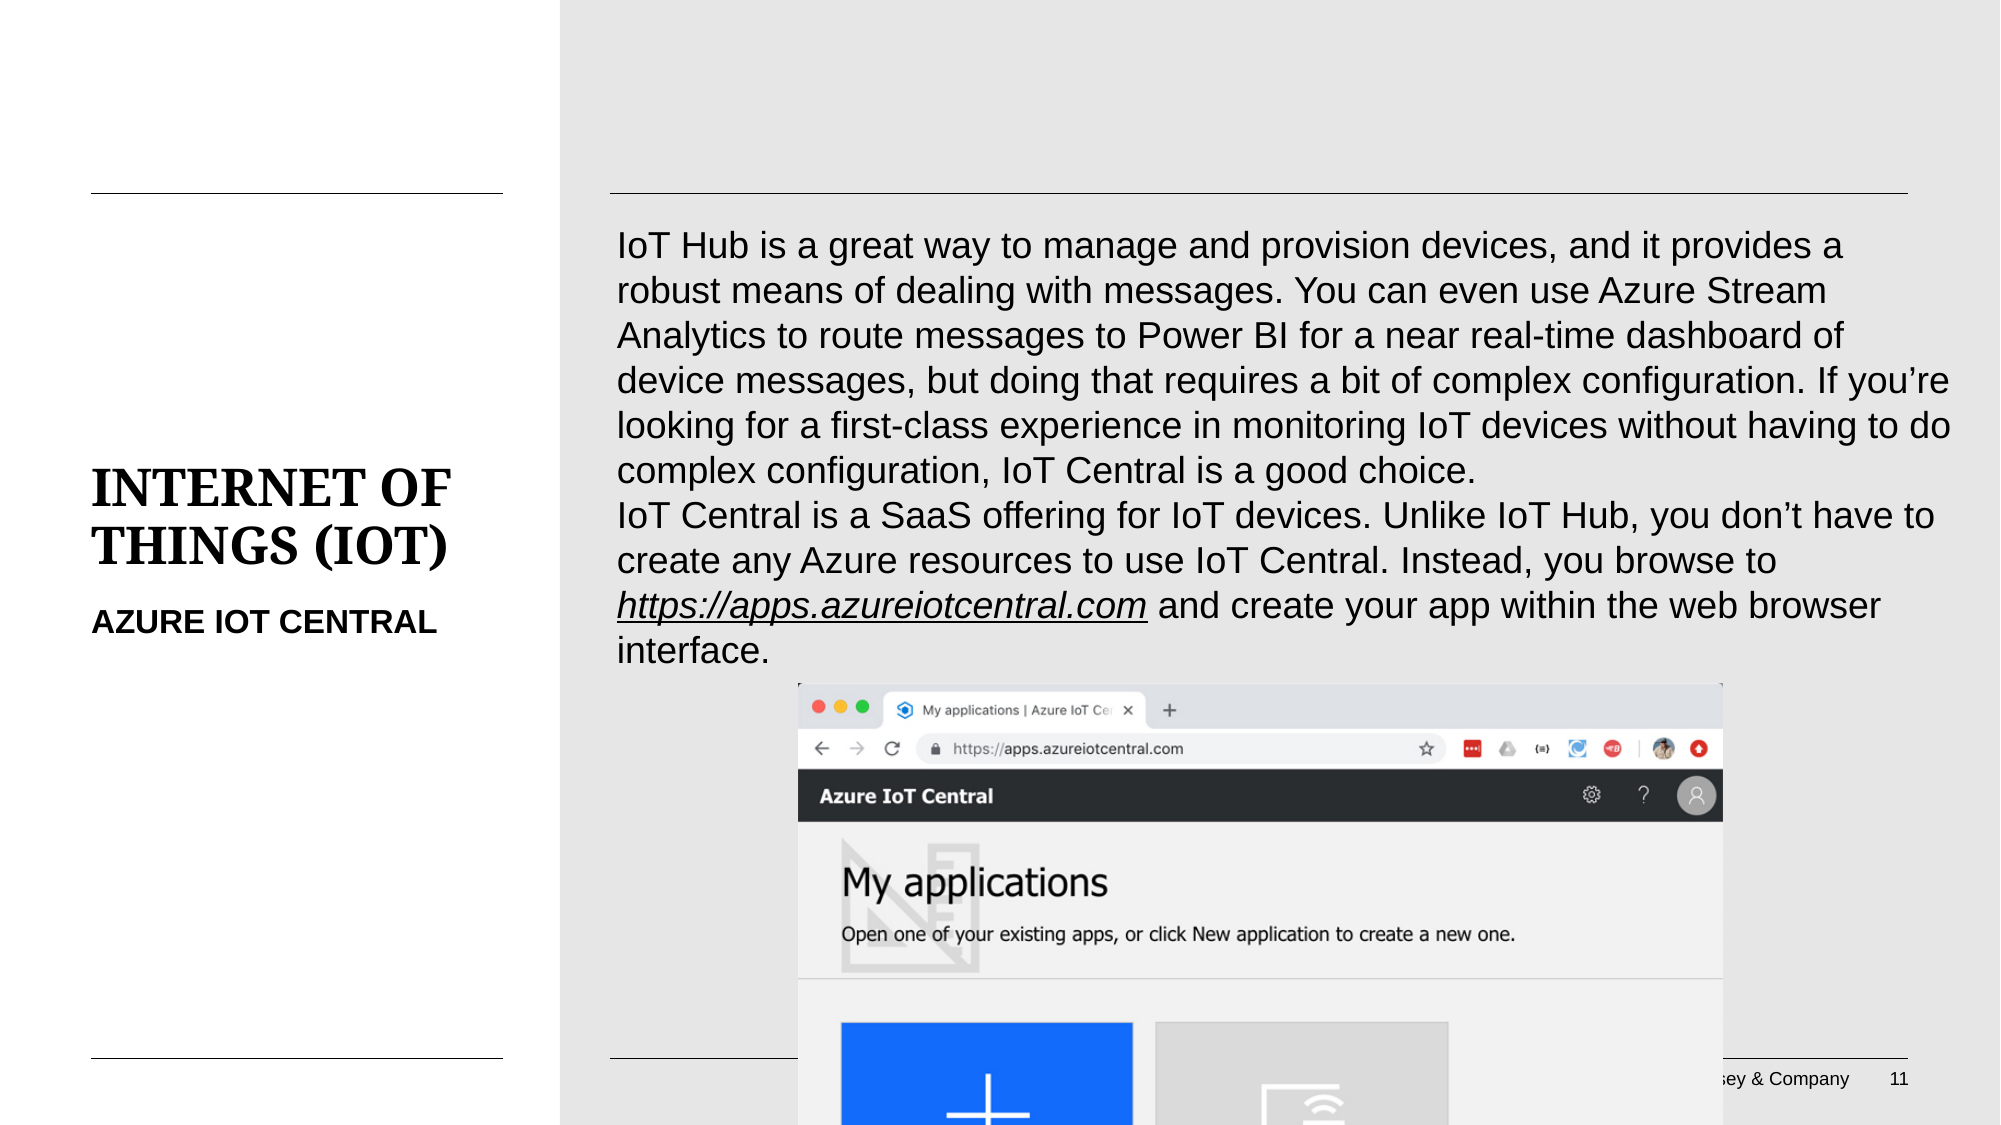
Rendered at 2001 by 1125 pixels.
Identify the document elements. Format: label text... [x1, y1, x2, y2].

text_box IoT Hub is a great way to manage and provision devices, and it provides a robust means of dealing with messages. You can even use Azure Stream Analytics to route messages to Power BI for a near real-time dashboard of device messages, but doing that requires a bit of complex configuration. If you’re looking for a first-class experience in monitoring IoT devices without having to do complex configuration, IoT Central is a good choice. IoT Central is a SaaS offering for IoT devices. Unlike IoT Hub, you don’t have to create any Azure resources to use IoT Central. Instead, you browse to https://apps.azureiotcentral.com and create your app within the web browser interface. [602, 213, 1971, 679]
picture [798, 682, 1723, 1125]
subtitle Azure IoT Central [91, 600, 504, 697]
title Internet of Things (IoT) [91, 450, 504, 577]
